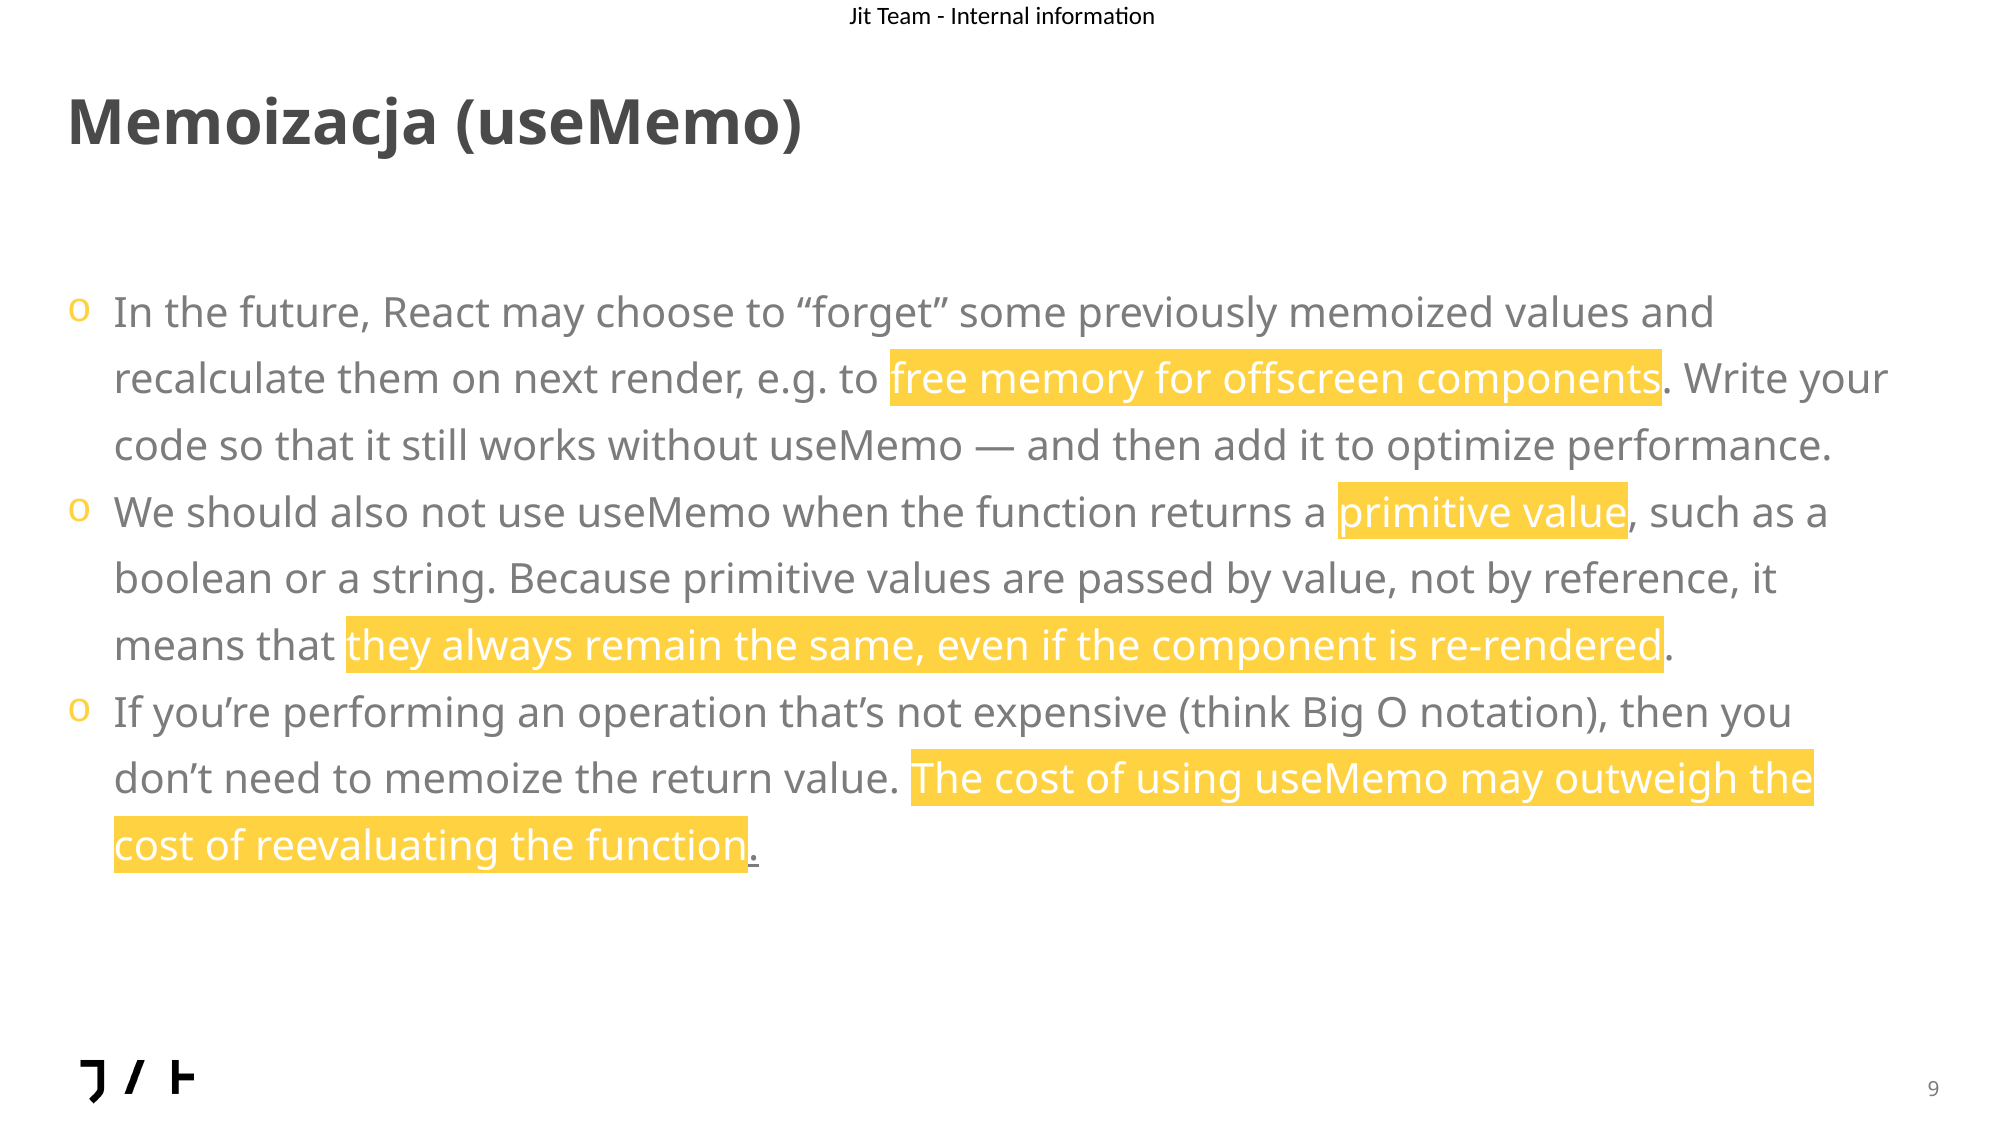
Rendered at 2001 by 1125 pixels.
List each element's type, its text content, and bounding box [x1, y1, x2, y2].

title Memoizacja (useMemo) [66, 55, 1904, 157]
list In the future, React may choose to “forget” some previously memoized values and recalculate them on next render, e.g. to free memory for offscreen components. Write your code so that it still works without useMemo — and then add it to optimize performance. We should also not use useMemo when the function returns a primitive value, such as a boolean or a string. Because primitive values are passed by value, not by reference, it means that they always remain the same, even if the component is re-rendered. If you’re performing an operation that’s not expensive (think Big O notation), then you don’t need to memoize the return value. The cost of using useMemo may outweigh the cost of reevaluating the function. [66, 261, 1904, 995]
slide_number 9 [1903, 1070, 1963, 1110]
picture [66, 1042, 205, 1115]
